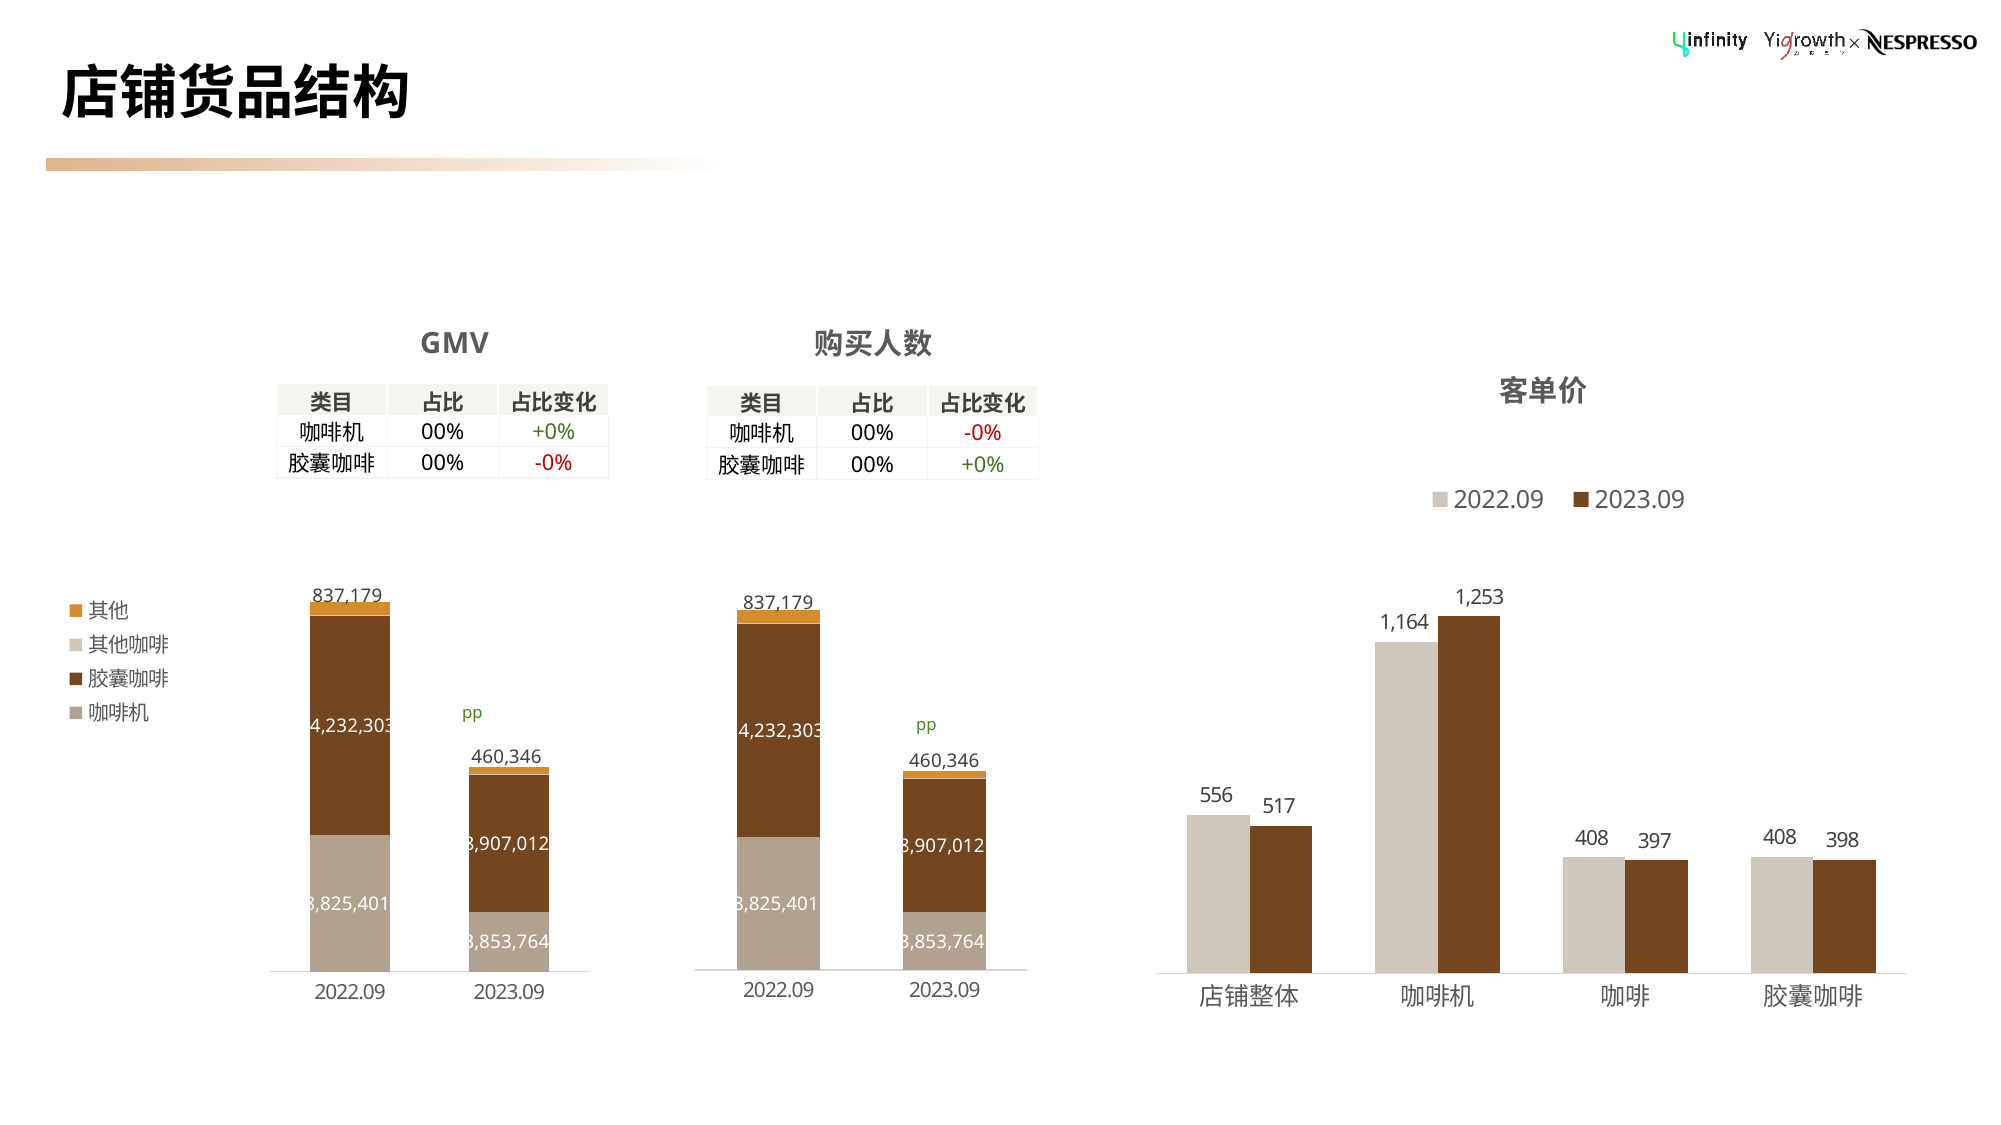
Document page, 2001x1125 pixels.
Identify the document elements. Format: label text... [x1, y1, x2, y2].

title 店铺货品结构 [46, 36, 1594, 153]
chart [50, 307, 1057, 1017]
chart [1132, 308, 1931, 1051]
picture [1664, 24, 2000, 62]
